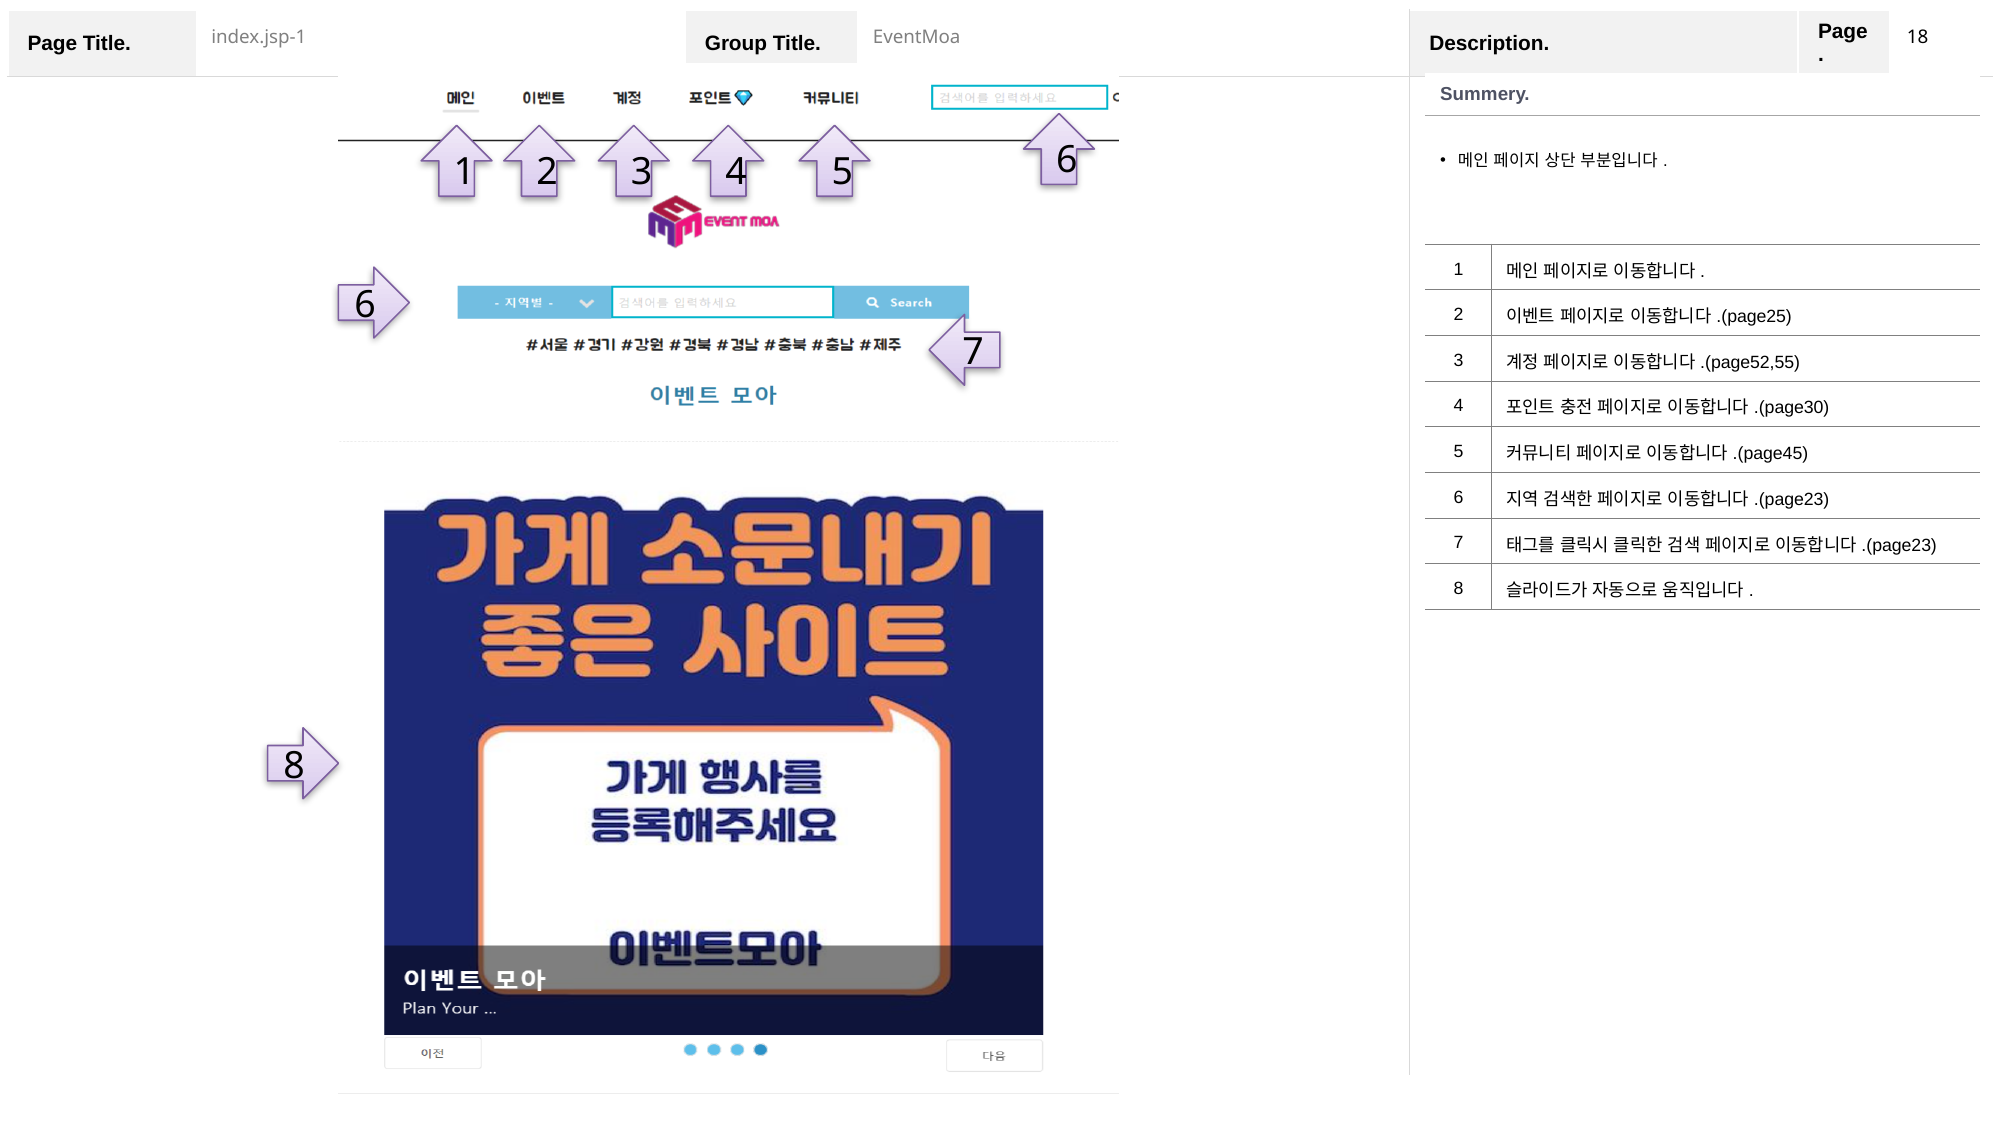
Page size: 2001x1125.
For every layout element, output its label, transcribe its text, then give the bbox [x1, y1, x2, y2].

table_cell 포인트 충전 페이지로 이동합니다.(page30) [1492, 382, 1980, 426]
list index.jsp-1 [196, 18, 684, 55]
table_cell 3 [1425, 336, 1491, 381]
text_box 18 [1892, 17, 2000, 58]
text_box 8 [266, 727, 333, 800]
table_header Summery. [1425, 73, 1980, 115]
table_cell 1 [1425, 245, 1491, 289]
table_cell 커뮤니티 페이지로 이동합니다.(page45) [1492, 427, 1980, 472]
table_cell 5 [1425, 427, 1491, 472]
table_cell 8 [1425, 564, 1491, 609]
table_cell 태그를 클릭시 클릭한 검색 페이지로 이동합니다.(page23) [1492, 519, 1980, 563]
table_cell 지역 검색한 페이지로 이동합니다.(page23) [1492, 473, 1980, 518]
table_cell 7 [1425, 519, 1491, 563]
table_cell 메인 페이지 상단 부분입니다. [1425, 116, 1980, 244]
table_cell 계정 페이지로 이동합니다.(page52,55) [1492, 336, 1980, 381]
table_cell 메인 페이지로 이동합니다. [1492, 245, 1980, 289]
table_cell 4 [1425, 382, 1491, 426]
picture [338, 63, 1119, 1095]
table_cell 2 [1425, 290, 1491, 335]
table_cell 이벤트 페이지로 이동합니다.(page25) [1492, 290, 1980, 335]
list EventMoa [858, 18, 1405, 55]
table_cell 슬라이드가 자동으로 움직입니다. [1492, 564, 1980, 609]
table_cell 6 [1425, 473, 1491, 518]
